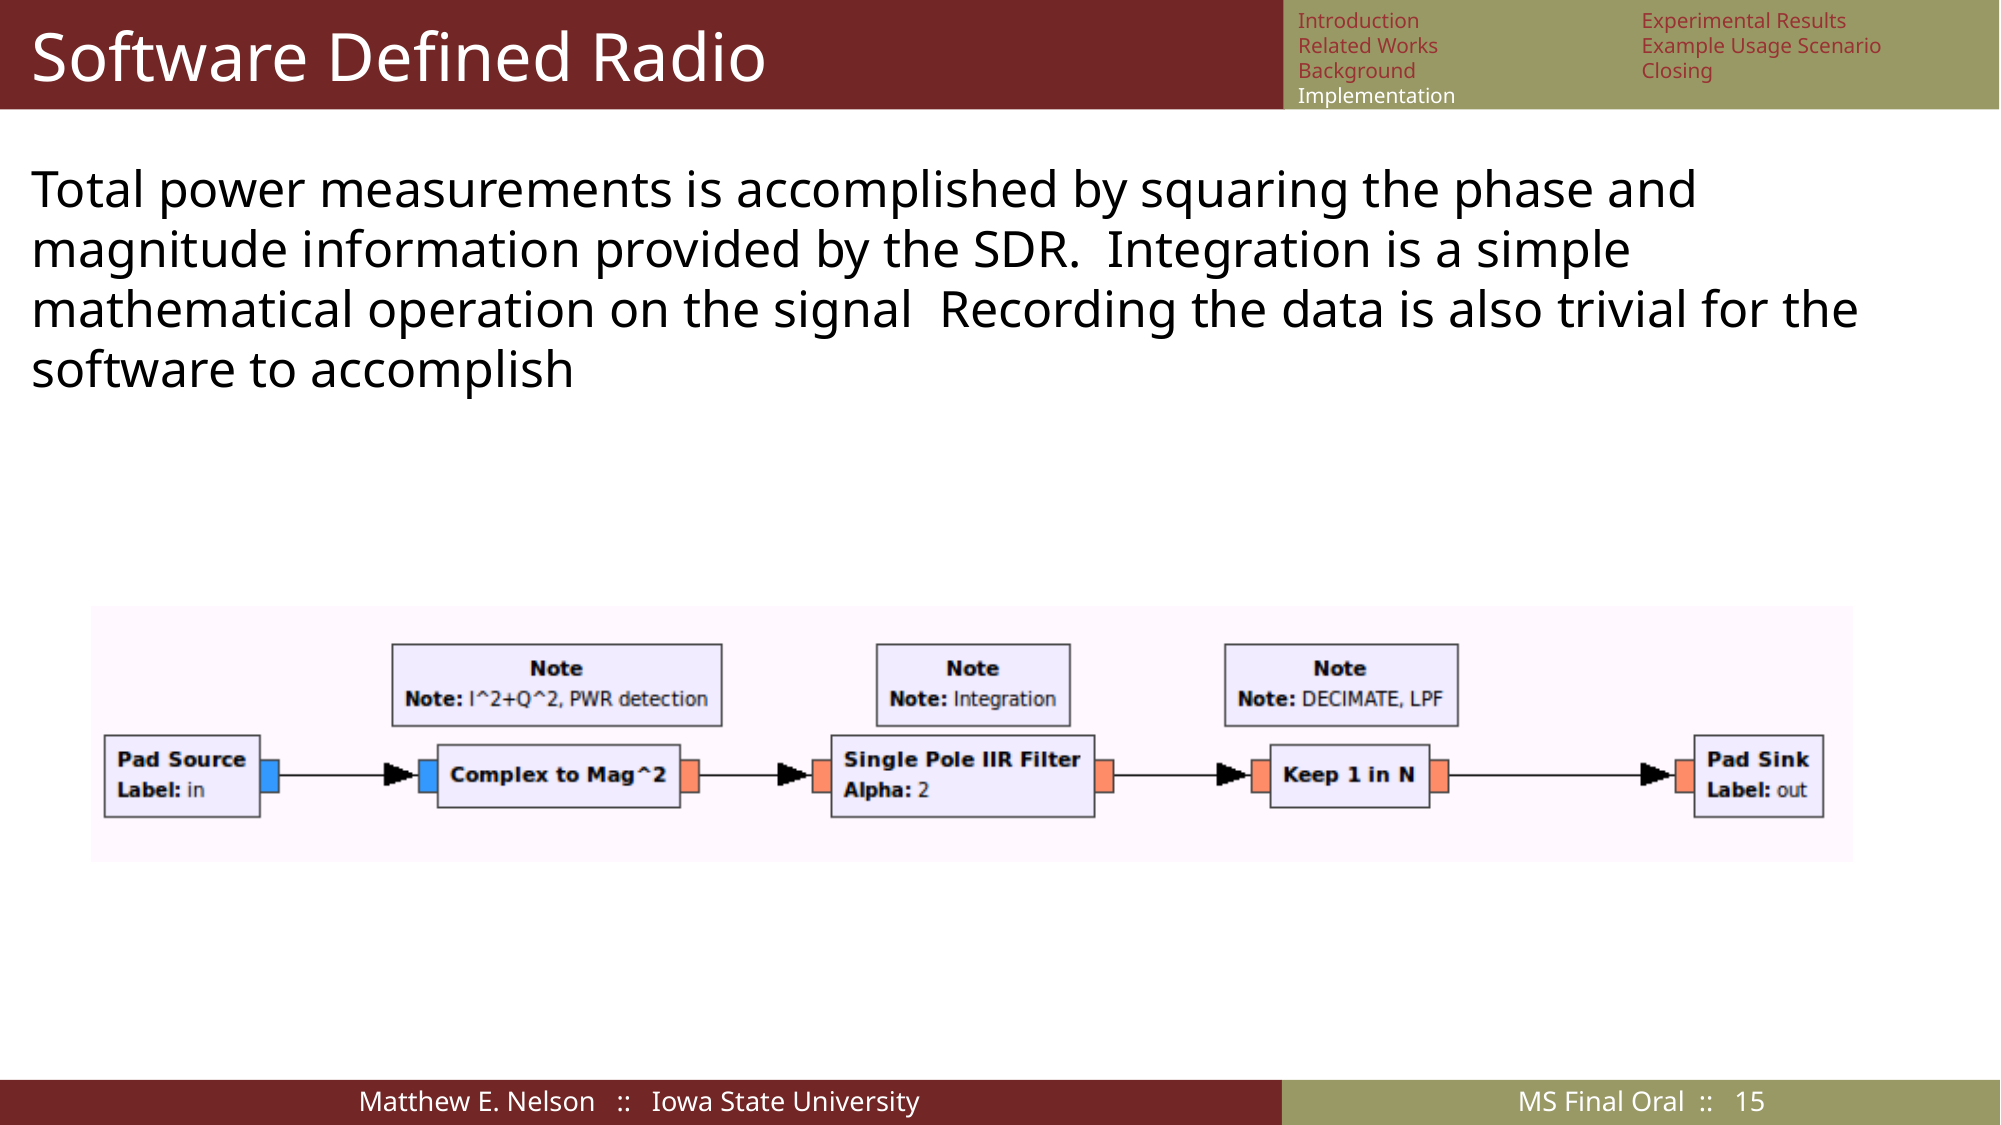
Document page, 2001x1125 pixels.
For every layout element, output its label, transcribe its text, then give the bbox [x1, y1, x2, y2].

list Total power measurements is accomplished by squaring the phase and magnitude information provided by the SDR. Integration is a simple mathematical operation on the signal Recording the data is also trivial for the software to accomplish [16, 149, 1950, 1063]
title Software Defined Radio [16, 0, 1283, 110]
picture [90, 605, 1854, 862]
text_box Introduction Related Works Background Implementation Experimental Results Example Usage Scenario Closing [1283, 0, 2000, 110]
